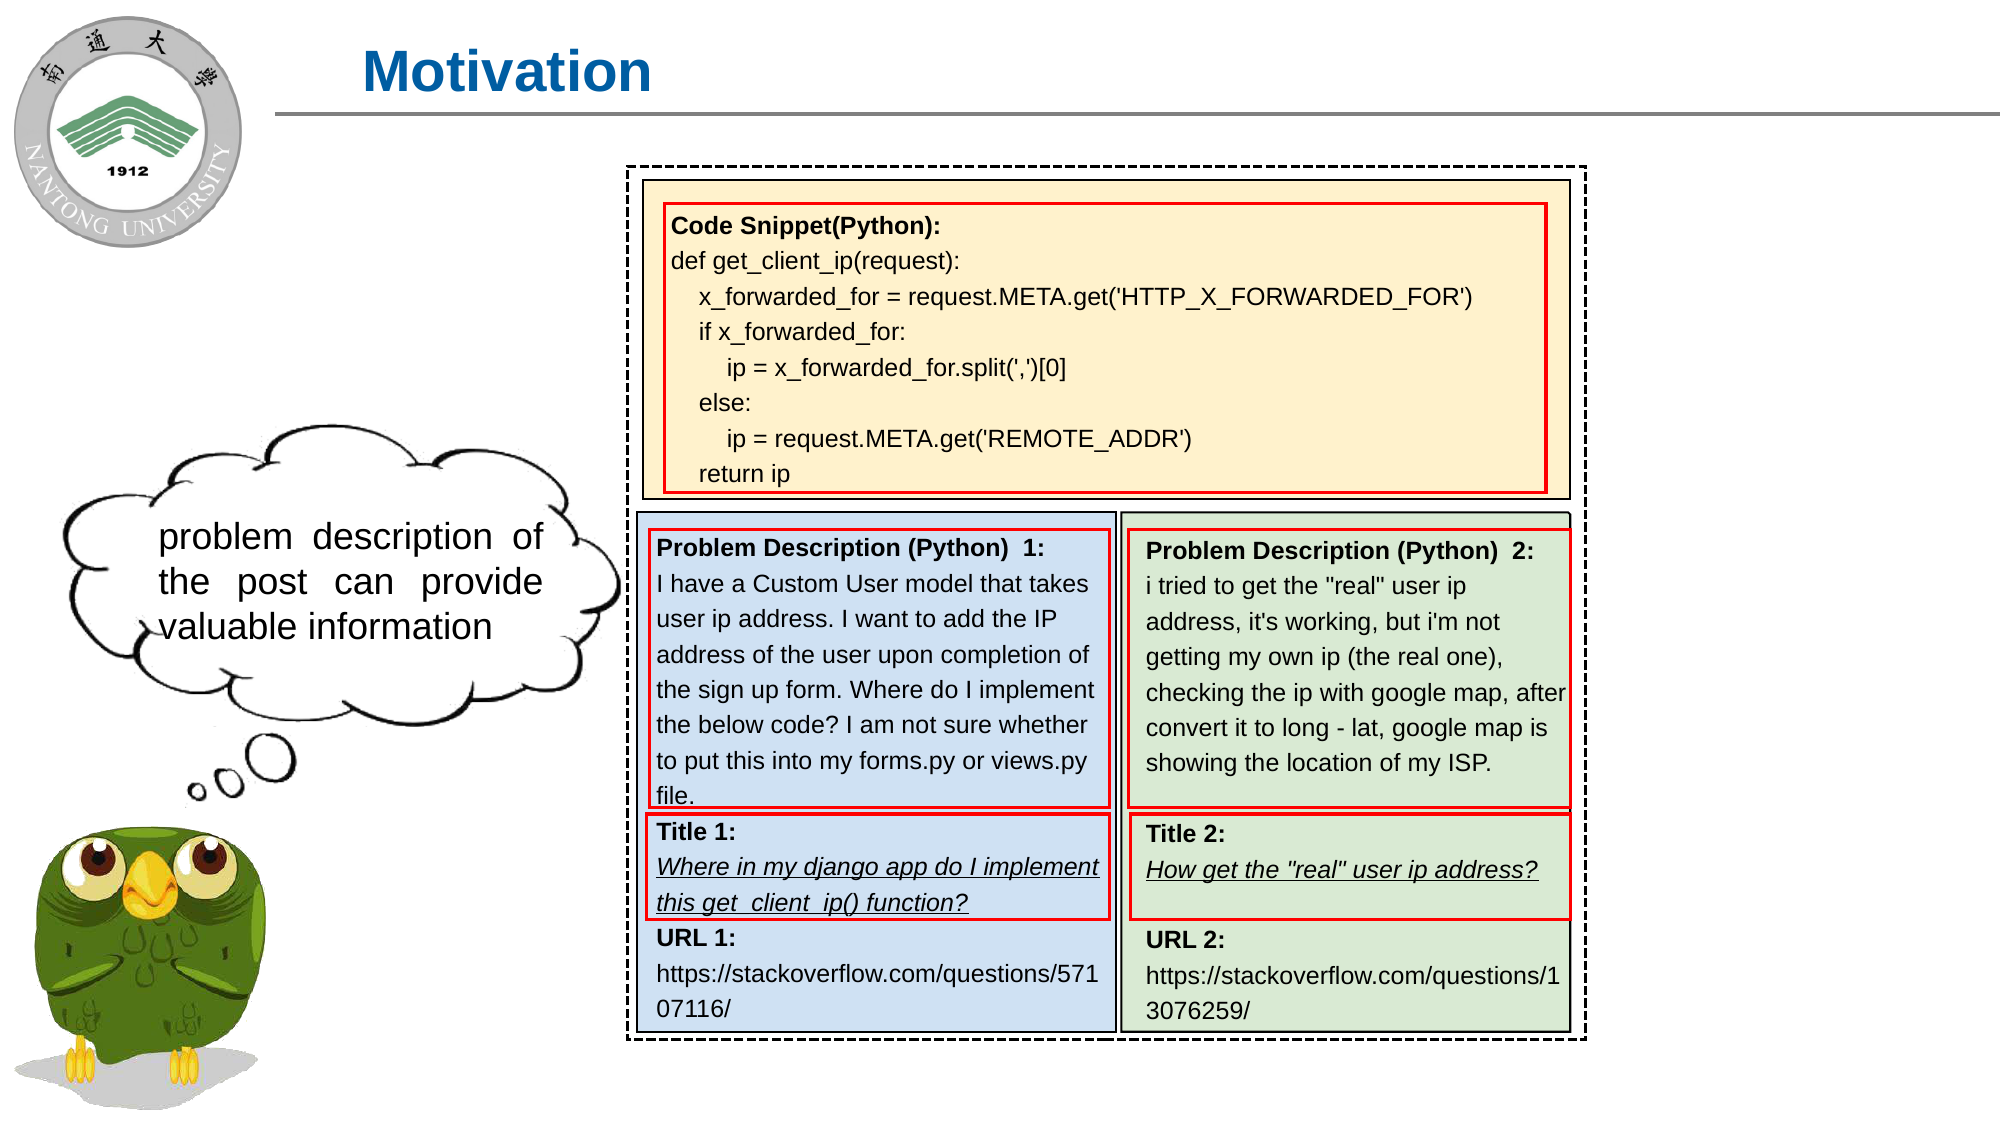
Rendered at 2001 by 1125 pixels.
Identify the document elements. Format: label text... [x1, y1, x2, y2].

text_box [642, 179, 1571, 500]
text_box [663, 202, 1547, 493]
text_box [1127, 529, 1571, 808]
text_box Problem Description (Python) 2: i tried to get the "real" user ip address, it's working, but i'm not getting my own ip (the real one), checking the ip with google map, after convert it to long - lat, google map is showing the location of my ISP. Title 2: How get the "real" user ip address? URL 2: https://stackoverflow.com/questions/13076259/ [1131, 481, 1583, 1068]
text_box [0, 398, 653, 1125]
text_box [653, 529, 1110, 808]
text_box Code Snippet(Python): def get_client_ip(request): x_forwarded_for = request.META.get('HTTP_X_FORWARDED_FOR') if x_forwarded_for: ip = x_forwarded_for.split(',')[0] else: ip = request.META.get('REMOTE_ADDR') return ip [656, 196, 1543, 535]
picture [14, 16, 242, 248]
text_box [626, 165, 1586, 1041]
text_box Motivation [238, 25, 778, 111]
text_box [653, 813, 1110, 921]
text_box [1120, 535, 1131, 1033]
text_box Problem Description (Python) 1: I have a Custom User model that takes user ip address. I want to add the IP address of the user upon completion of the sign up form. Where do I implement the below code? I am not sure whether to put this into my forms.py or views.py file. Title 1: Where in my django app do I implement this get_client_ip() function? URL 1: https://stackoverflow.com/questions/57107116/ [653, 535, 1117, 1030]
text_box [1129, 813, 1571, 921]
